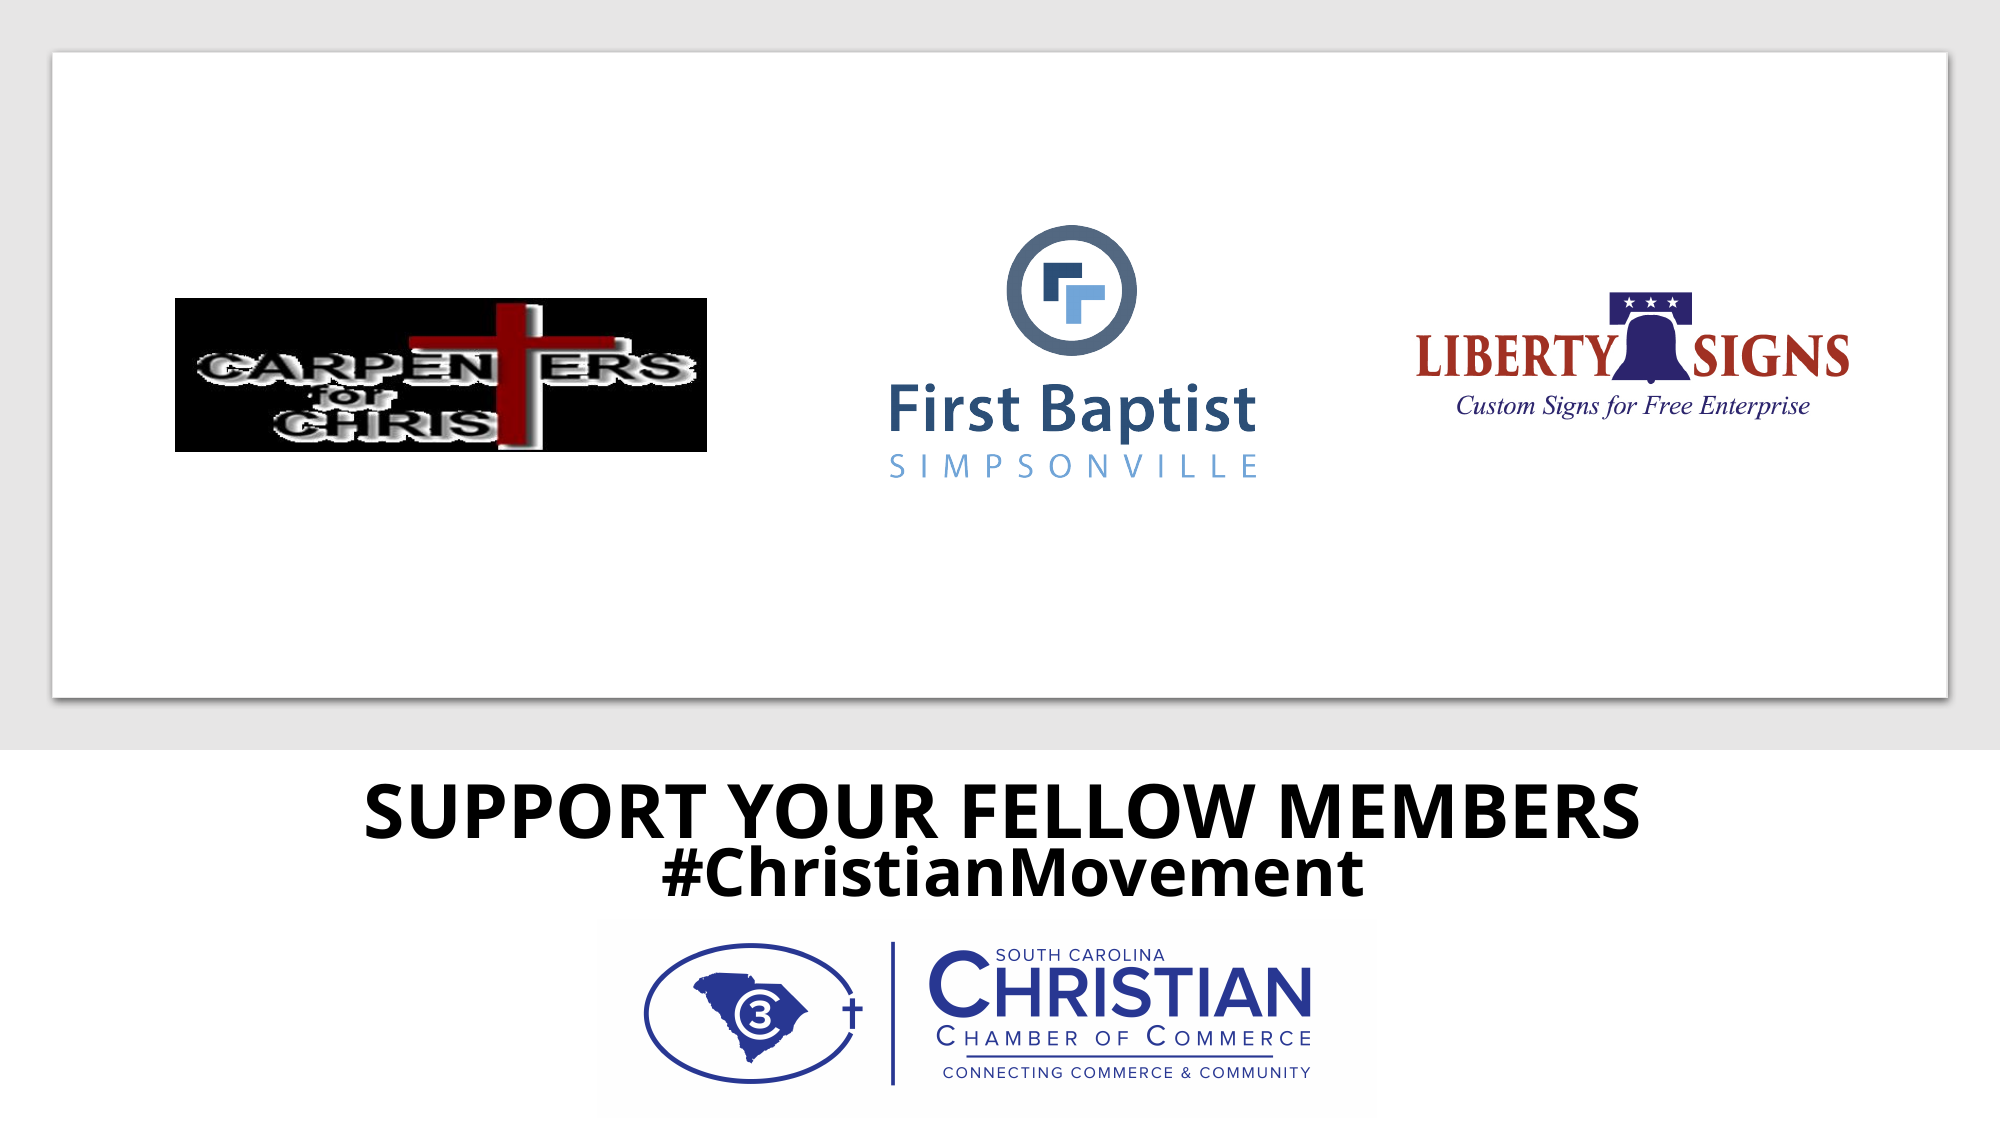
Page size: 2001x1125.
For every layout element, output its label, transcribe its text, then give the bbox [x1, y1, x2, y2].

picture [1369, 147, 1895, 567]
picture [597, 919, 1377, 1118]
text_box [52, 52, 1948, 698]
picture [890, 225, 1256, 478]
picture [175, 298, 707, 452]
text_box [0, 0, 2000, 750]
text_box SUPPORT YOUR FELLOW MEMBERS #ChristianMovement [175, 734, 1851, 915]
